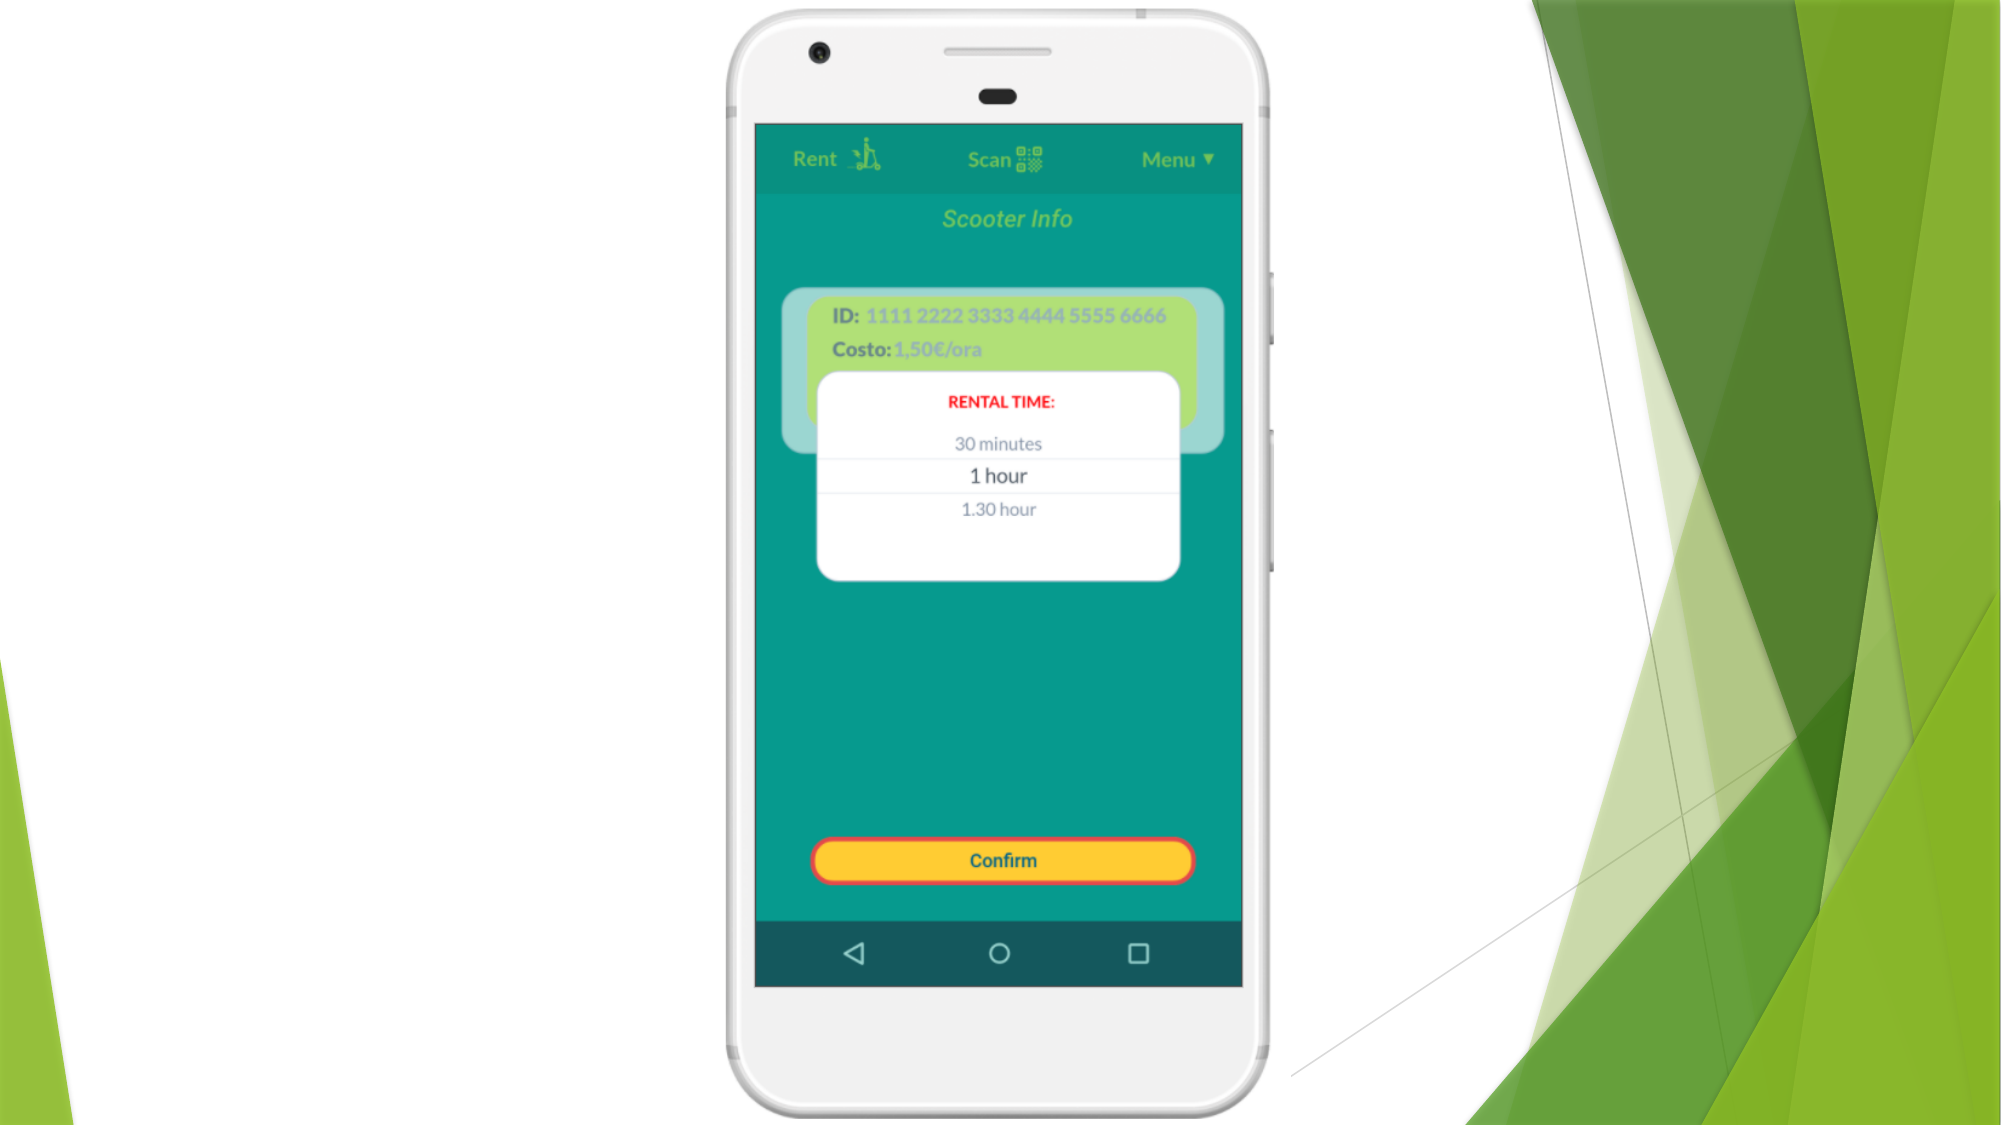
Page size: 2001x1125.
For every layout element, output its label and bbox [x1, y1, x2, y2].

picture [709, 0, 1291, 1125]
